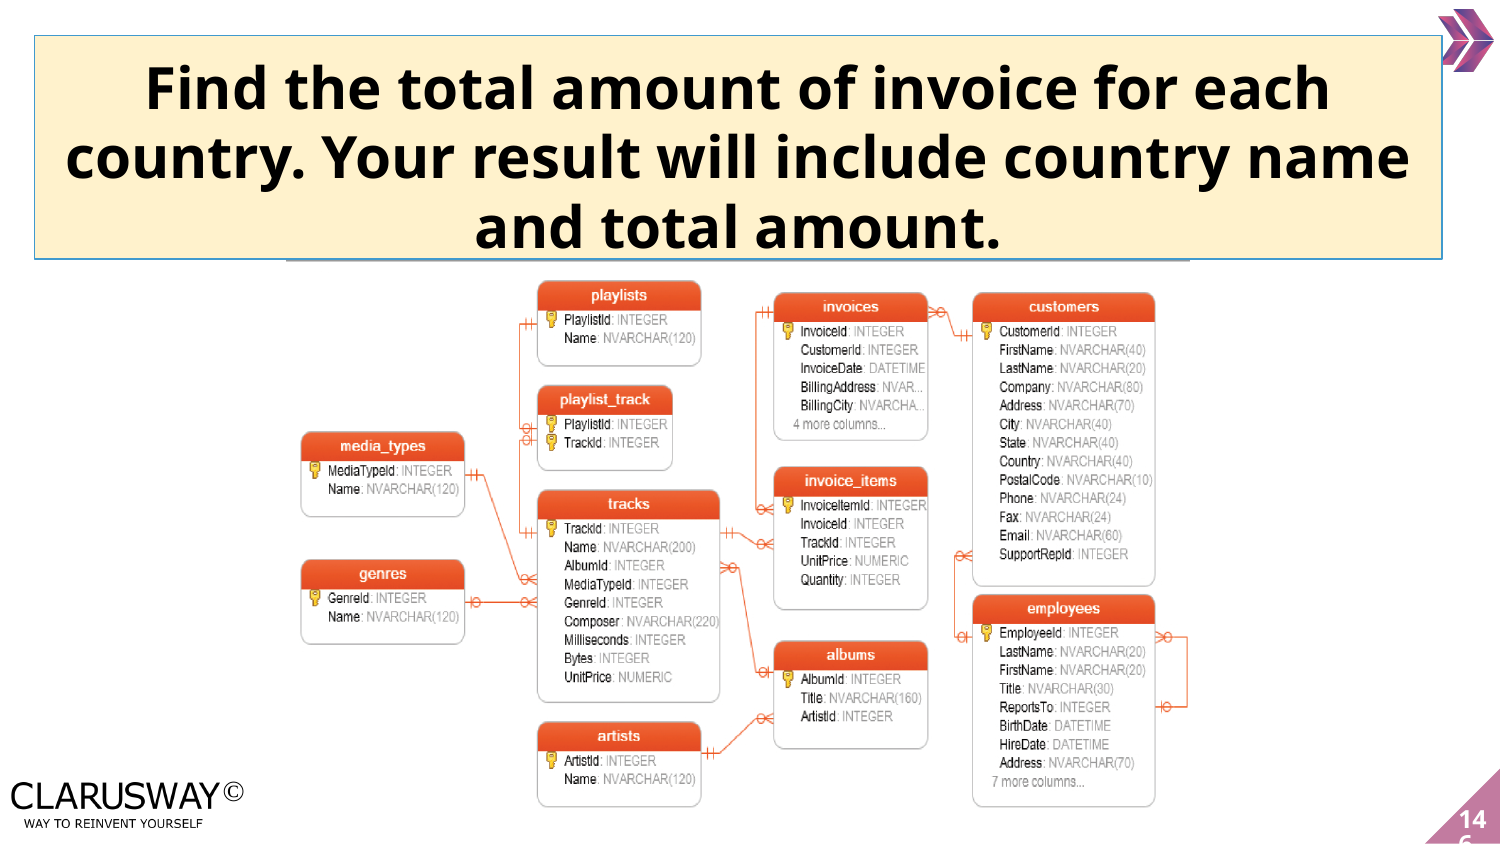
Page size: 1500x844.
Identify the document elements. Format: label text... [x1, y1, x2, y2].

text_box Find the total amount of invoice for each country. Your result will include country name and total amount. [34, 35, 1443, 260]
picture [1438, 9, 1494, 72]
slide_number ‹#› [1458, 804, 1494, 838]
picture [11, 782, 220, 828]
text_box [286, 258, 1190, 813]
